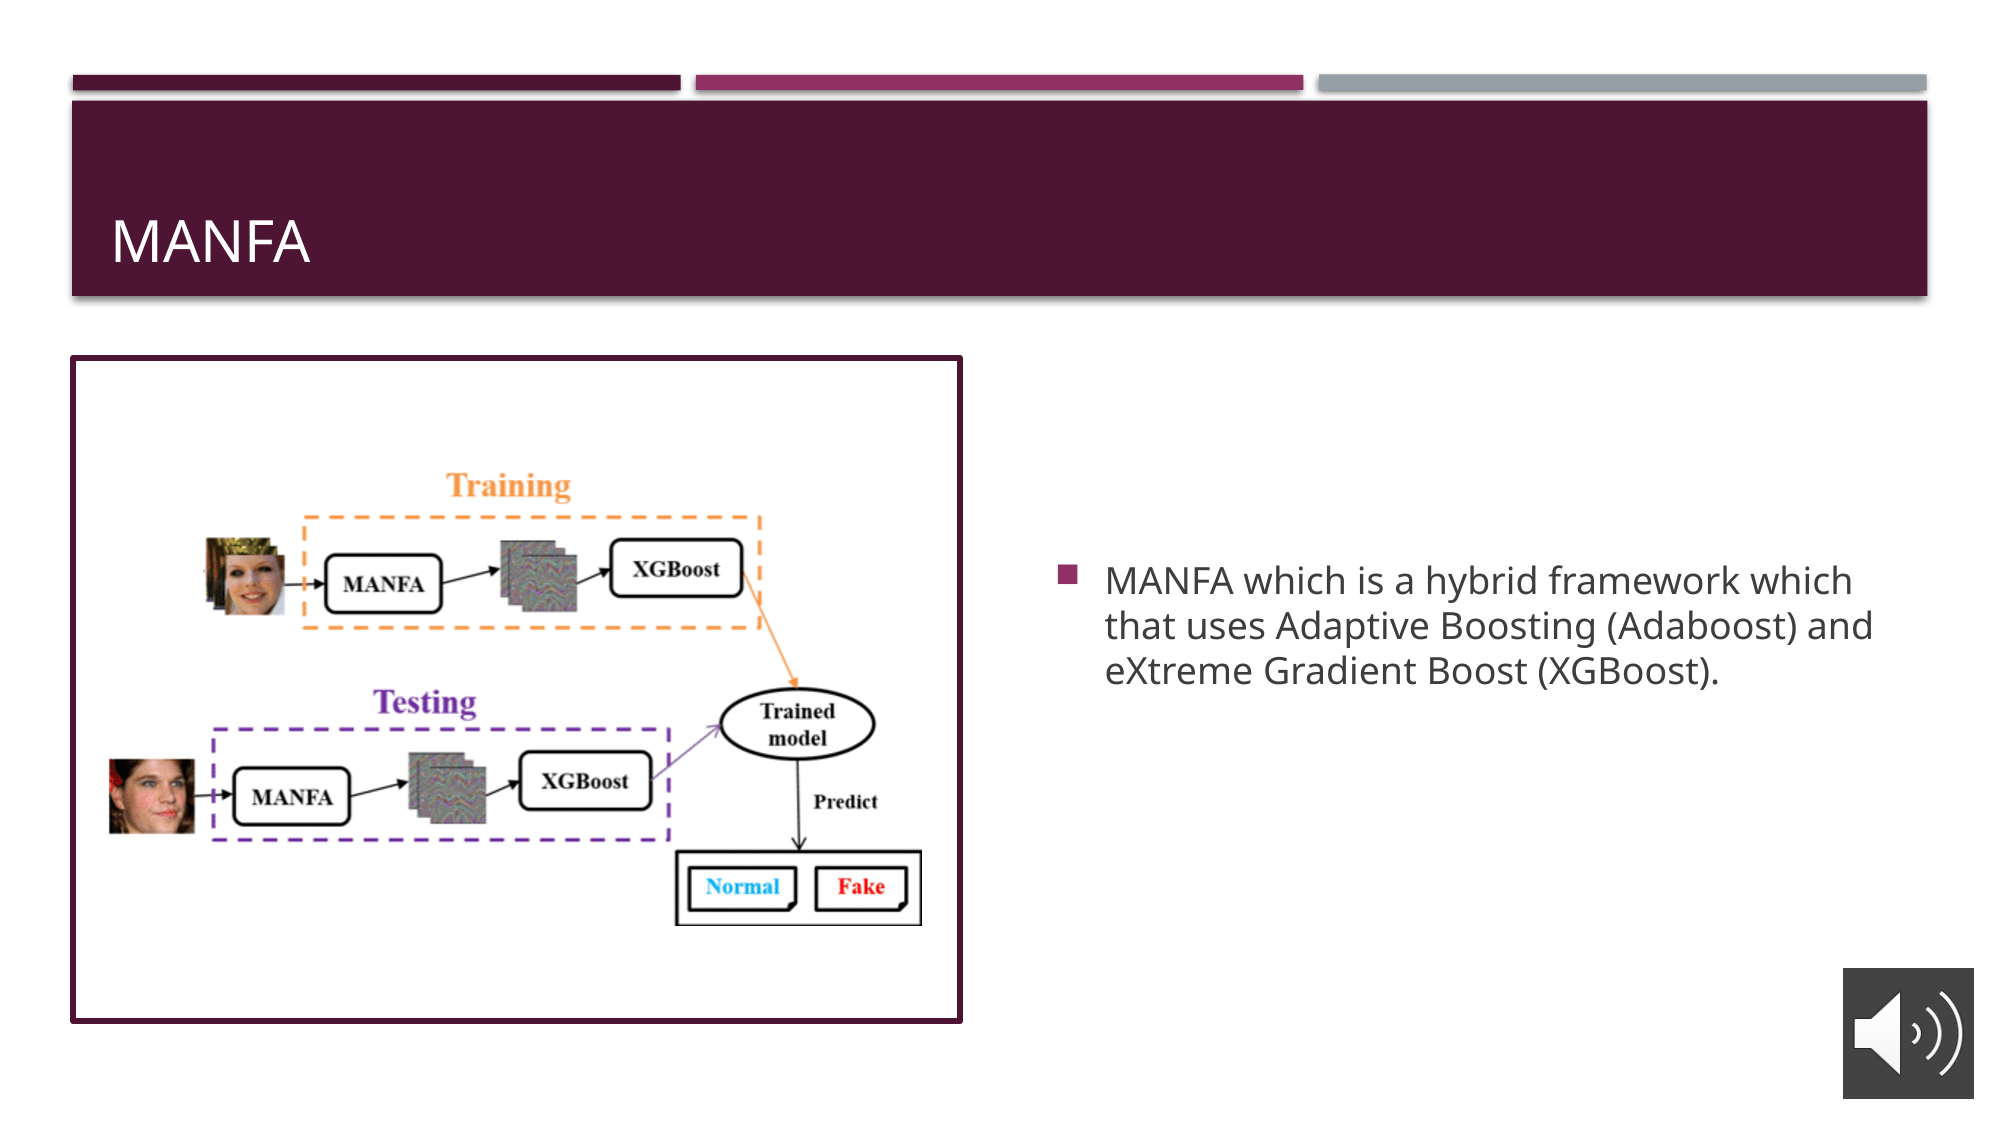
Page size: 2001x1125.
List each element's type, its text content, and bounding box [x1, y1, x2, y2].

list MANFA which is a hybrid framework which that uses Adaptive Boosting (Adaboost) and eXtreme Gradient Boost (XGBoost). [1039, 357, 1905, 1022]
picture [1841, 966, 1976, 1101]
text_box [71, 356, 962, 1023]
title MANFA [95, 115, 1905, 282]
picture [107, 447, 923, 927]
